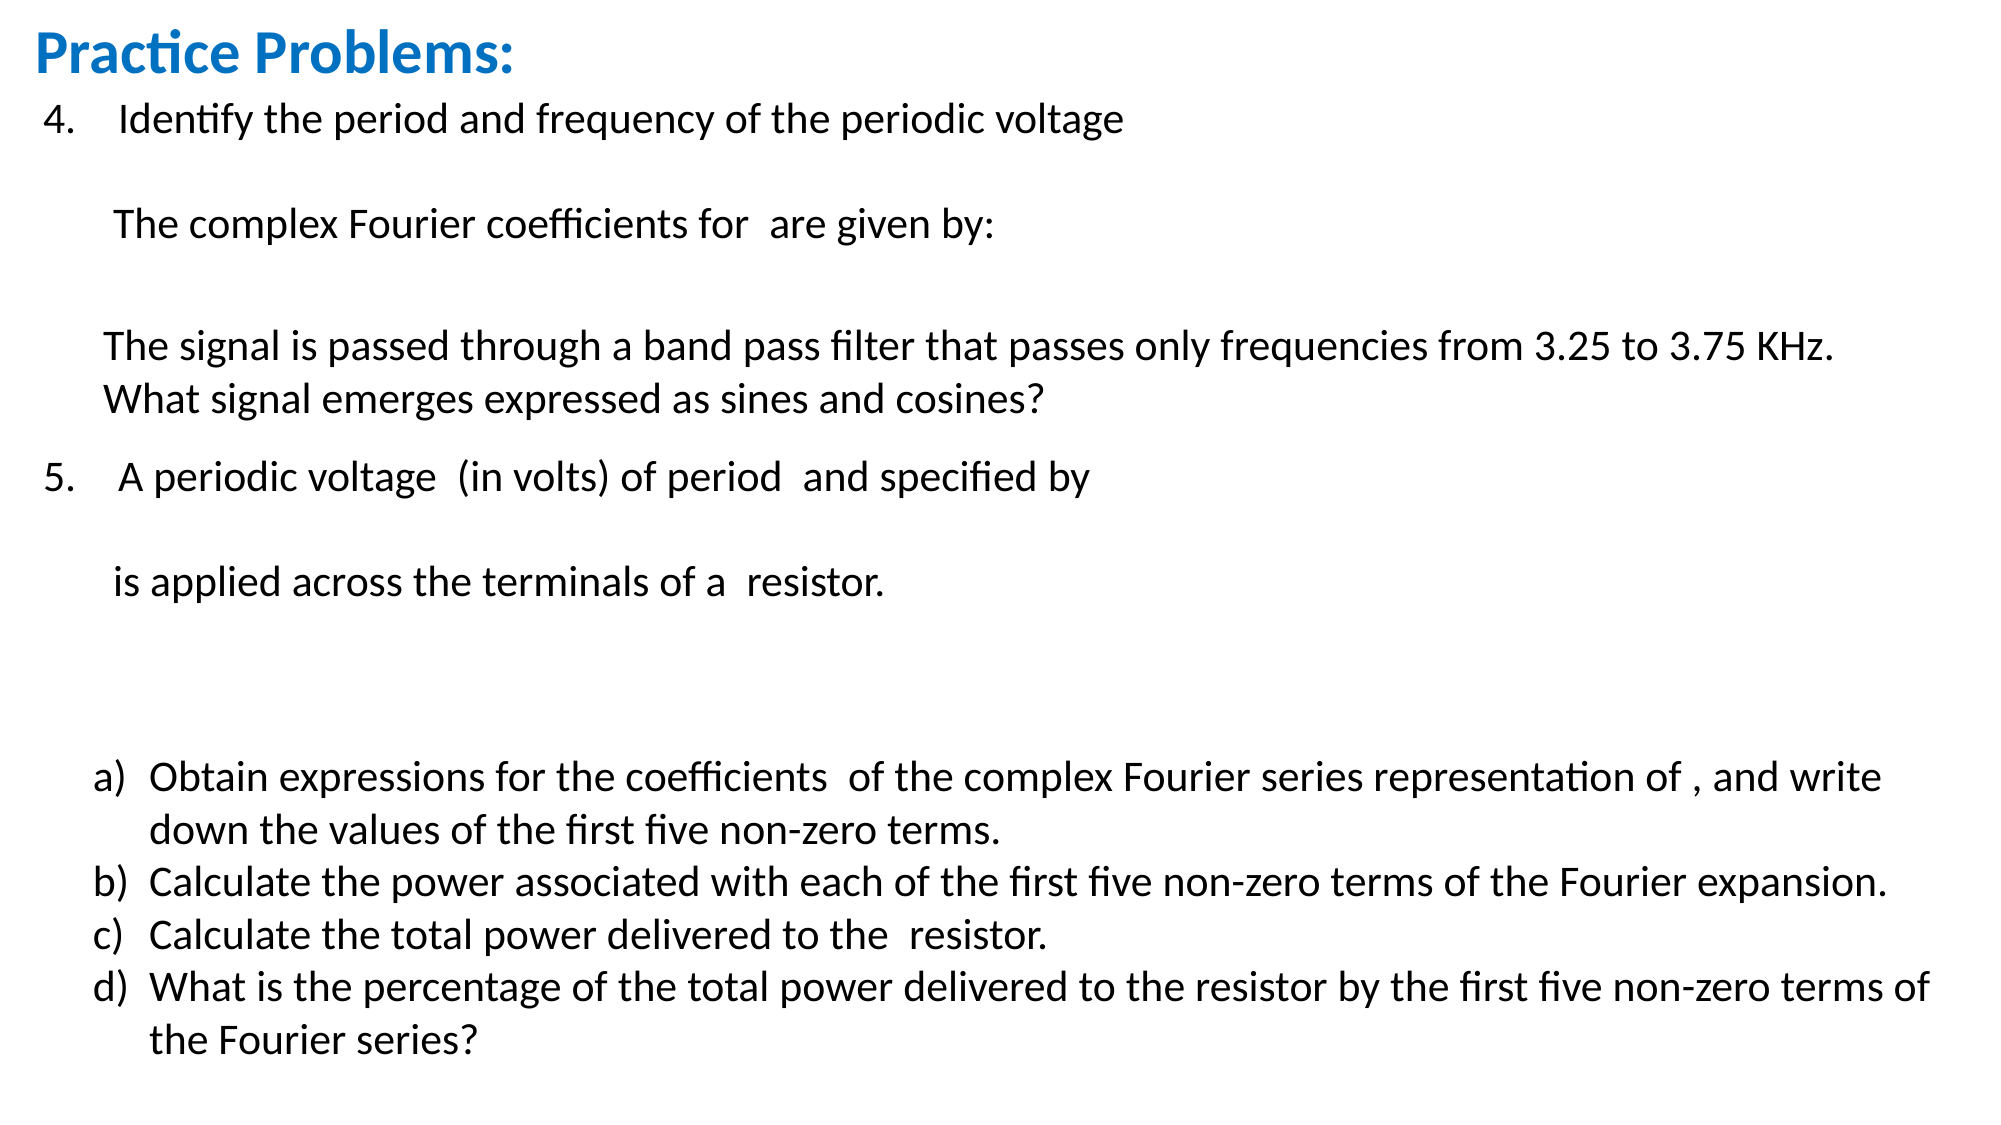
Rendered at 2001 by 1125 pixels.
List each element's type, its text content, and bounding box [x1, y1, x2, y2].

text_box Practice Problems: [21, 12, 1965, 106]
